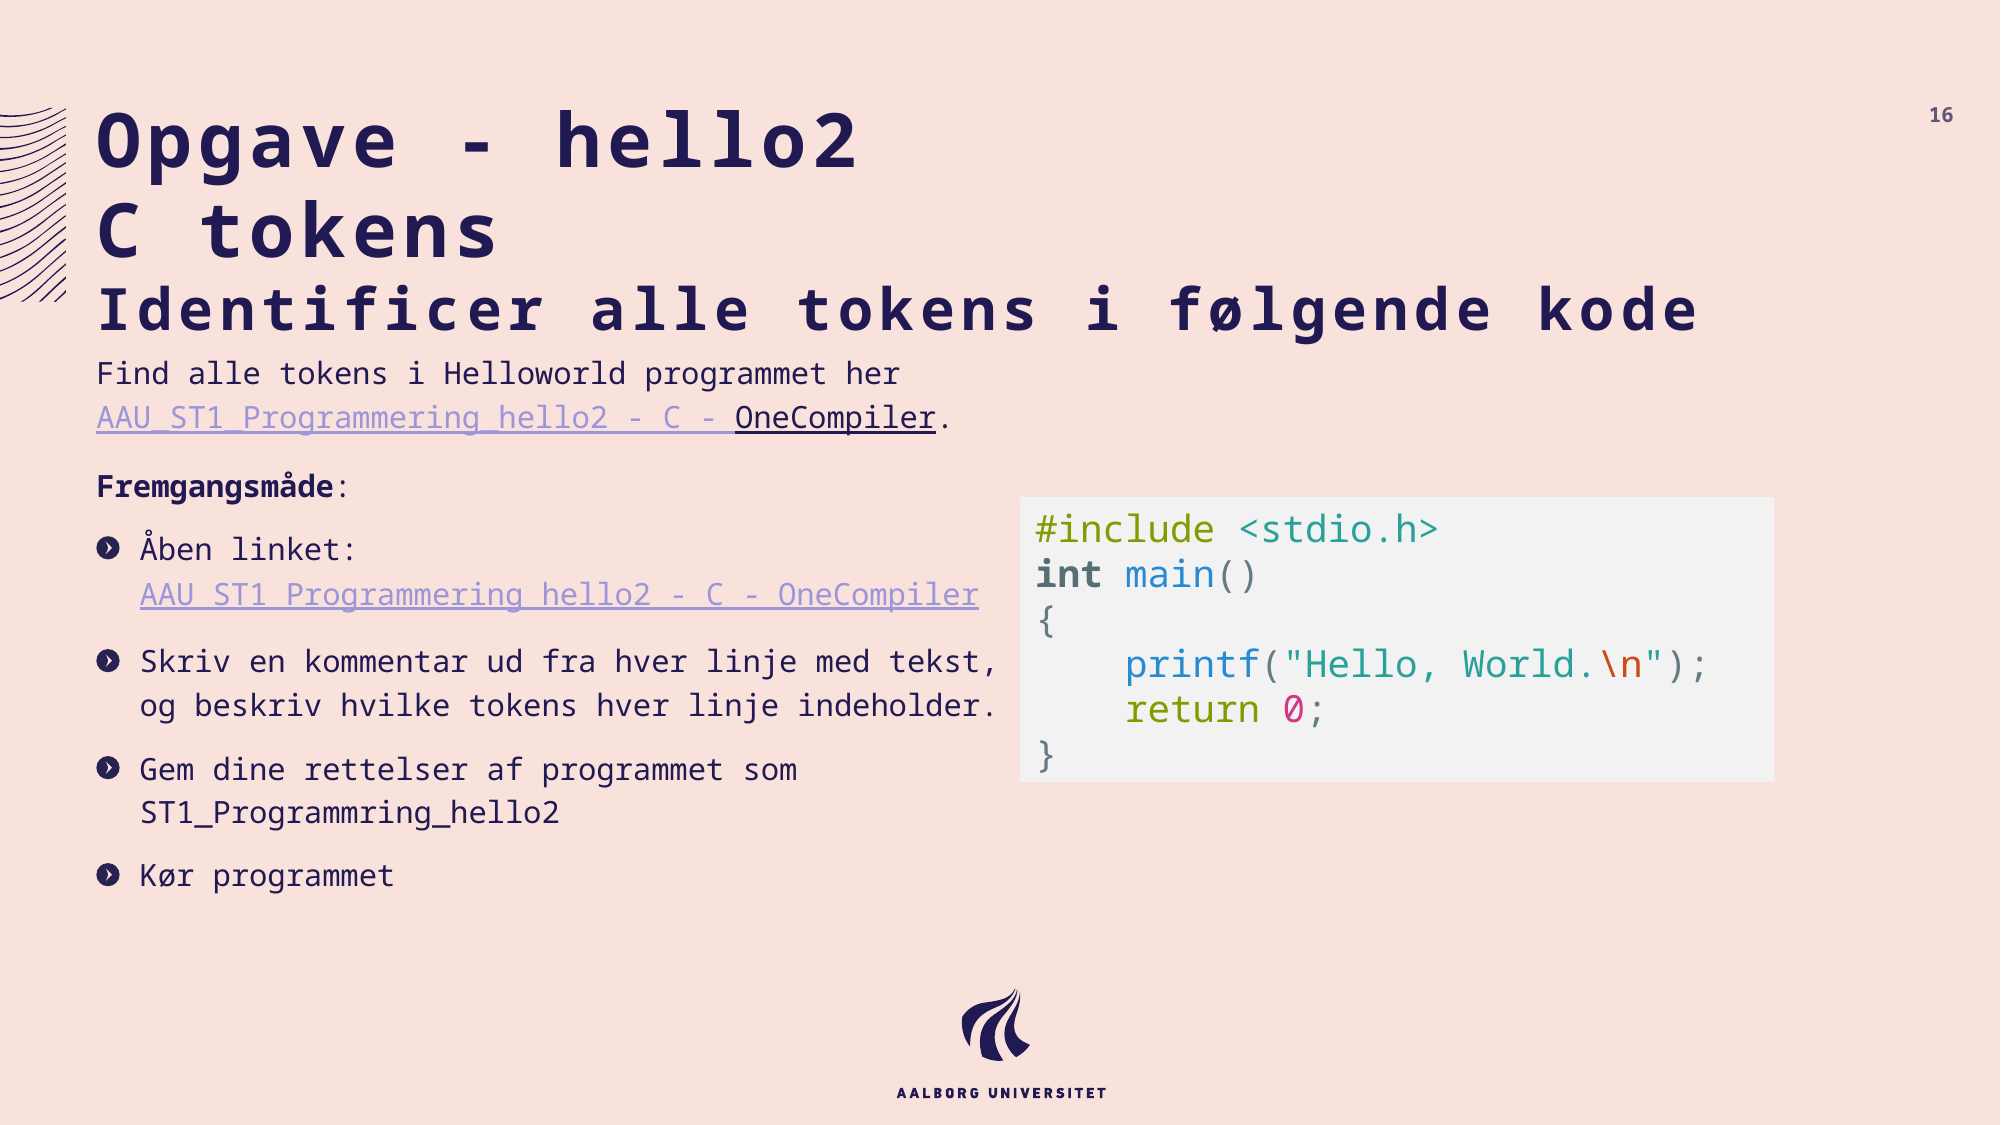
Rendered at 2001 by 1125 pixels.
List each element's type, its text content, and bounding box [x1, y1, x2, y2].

title Opgave - hello2 C tokens Identificer alle tokens i følgende kode [96, 60, 1786, 303]
slide_number 16 [1860, 97, 1954, 135]
list Find alle tokens i Helloworld programmet her AAU_ST1_Programmering_hello2 - C - OneCompiler. Fremgangsmåde: Åben linket: AAU_ST1_Programmering_hello2 - C - OneCompiler Skriv en kommentar ud fra hver linje med tekst, og beskriv hvilke tokens hver linje indeholder. Gem dine rettelser af programmet som ST1_Programmring_hello2 Kør programmet [96, 338, 1000, 947]
text_box #include <stdio.h> int main() { printf("Hello, World.\n"); return 0; } [1020, 497, 1775, 782]
